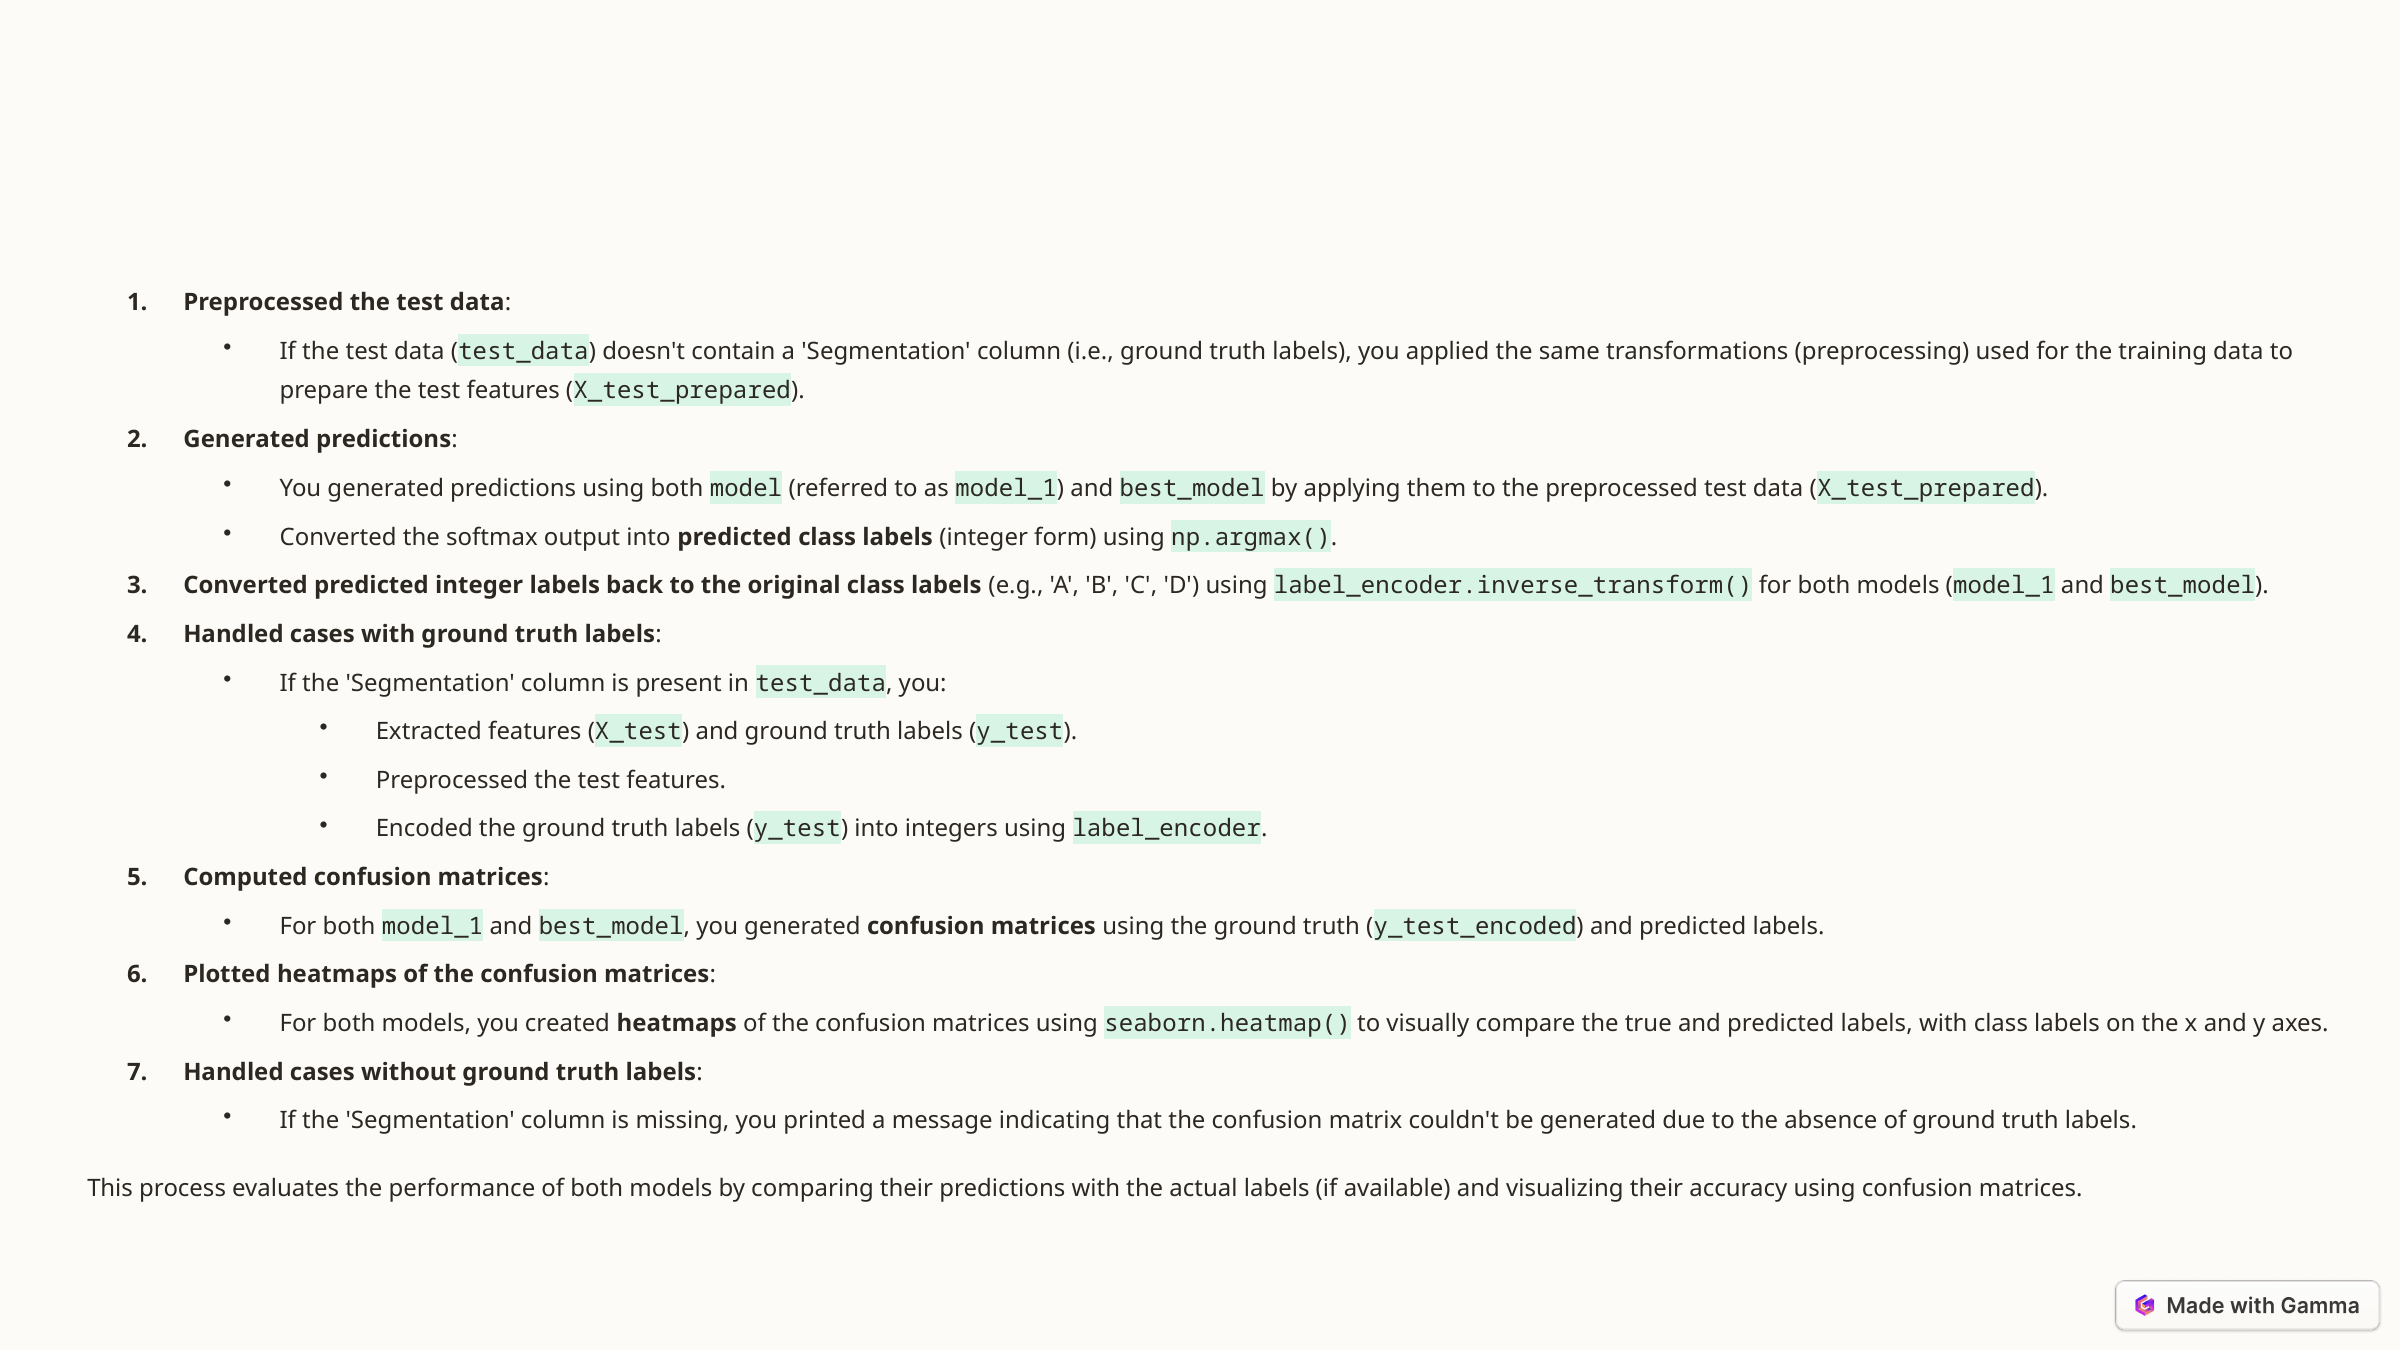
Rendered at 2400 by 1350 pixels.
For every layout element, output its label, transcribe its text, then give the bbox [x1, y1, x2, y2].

text_box Extracted features (X_test) and ground truth labels (y_test). [206, 704, 2313, 745]
text_box Preprocessed the test data: [127, 275, 2313, 316]
text_box Converted the softmax output into predicted class labels (integer form) using np.argmax(). [167, 510, 2313, 551]
text_box This process evaluates the performance of both models by comparing their predictions with the actual labels (if available) and visualizing their accuracy using confusion matrices. [87, 1161, 2313, 1202]
text_box For both model_1 and best_model, you generated confusion matrices using the ground truth (y_test_encoded) and predicted labels. [167, 899, 2313, 940]
text_box Generated predictions: [127, 413, 2313, 453]
text_box Encoded the ground truth labels (y_test) into integers using label_encoder. [206, 802, 2313, 843]
text_box If the 'Segmentation' column is missing, you printed a message indicating that the confusion matrix couldn't be generated due to the absence of ground truth labels. [167, 1093, 2313, 1134]
text_box Converted predicted integer labels back to the original class labels (e.g., 'A', 'B', 'C', 'D') using label_encoder.inverse_transform() for both models (model_1 and best_model). [127, 558, 2313, 599]
text_box You generated predictions using both model (referred to as model_1) and best_model by applying them to the preprocessed test data (X_test_prepared). [167, 461, 2313, 502]
picture [2106, 1271, 2389, 1339]
text_box Handled cases with ground truth labels: [127, 607, 2313, 648]
text_box Plotted heatmaps of the confusion matrices: [127, 948, 2313, 988]
text_box Computed confusion matrices: [127, 850, 2313, 891]
text_box If the test data (test_data) doesn't contain a 'Segmentation' column (i.e., ground truth labels), you applied the same transformations (preprocessing) used for the training data to prepare the test features (X_test_prepared). [167, 324, 2313, 405]
text_box For both models, you created heatmaps of the confusion matrices using seaborn.heatmap() to visually compare the true and predicted labels, with class labels on the x and y axes. [167, 996, 2313, 1037]
text_box If the 'Segmentation' column is present in test_data, you: [167, 656, 2313, 697]
text_box Preprocessed the test features. [206, 753, 2313, 794]
text_box Handled cases without ground truth labels: [127, 1045, 2313, 1086]
